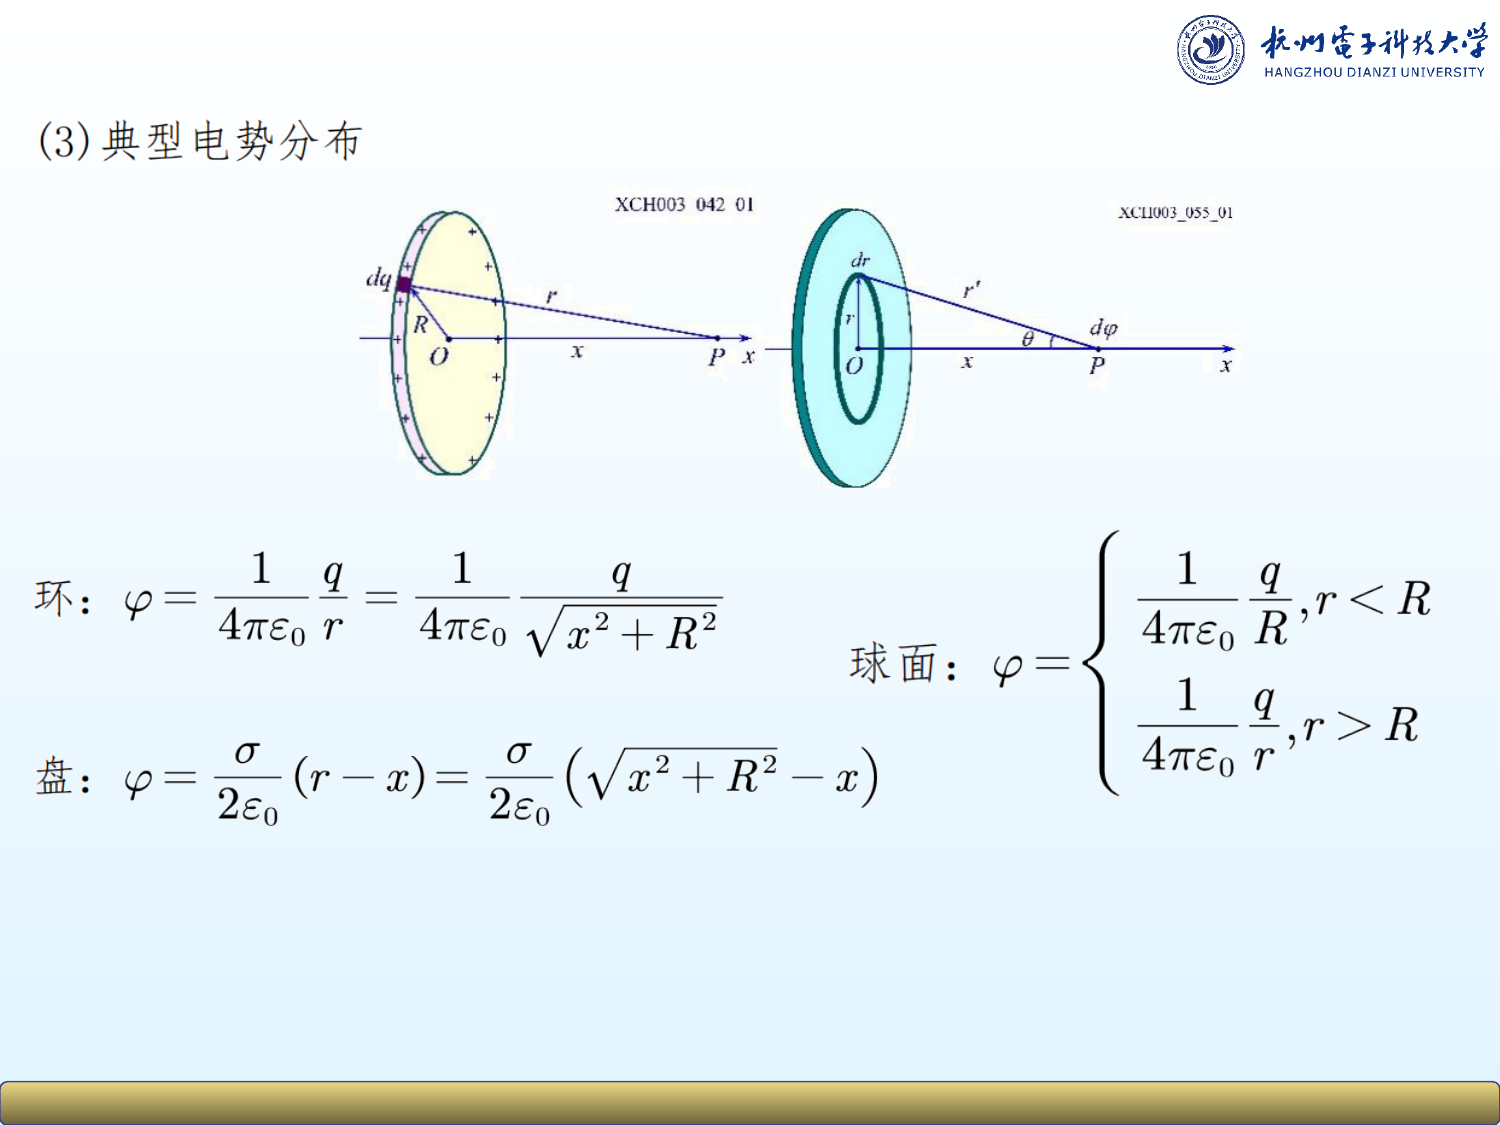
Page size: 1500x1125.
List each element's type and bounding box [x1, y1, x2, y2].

picture [0, 101, 1500, 843]
picture [1175, 11, 1488, 88]
